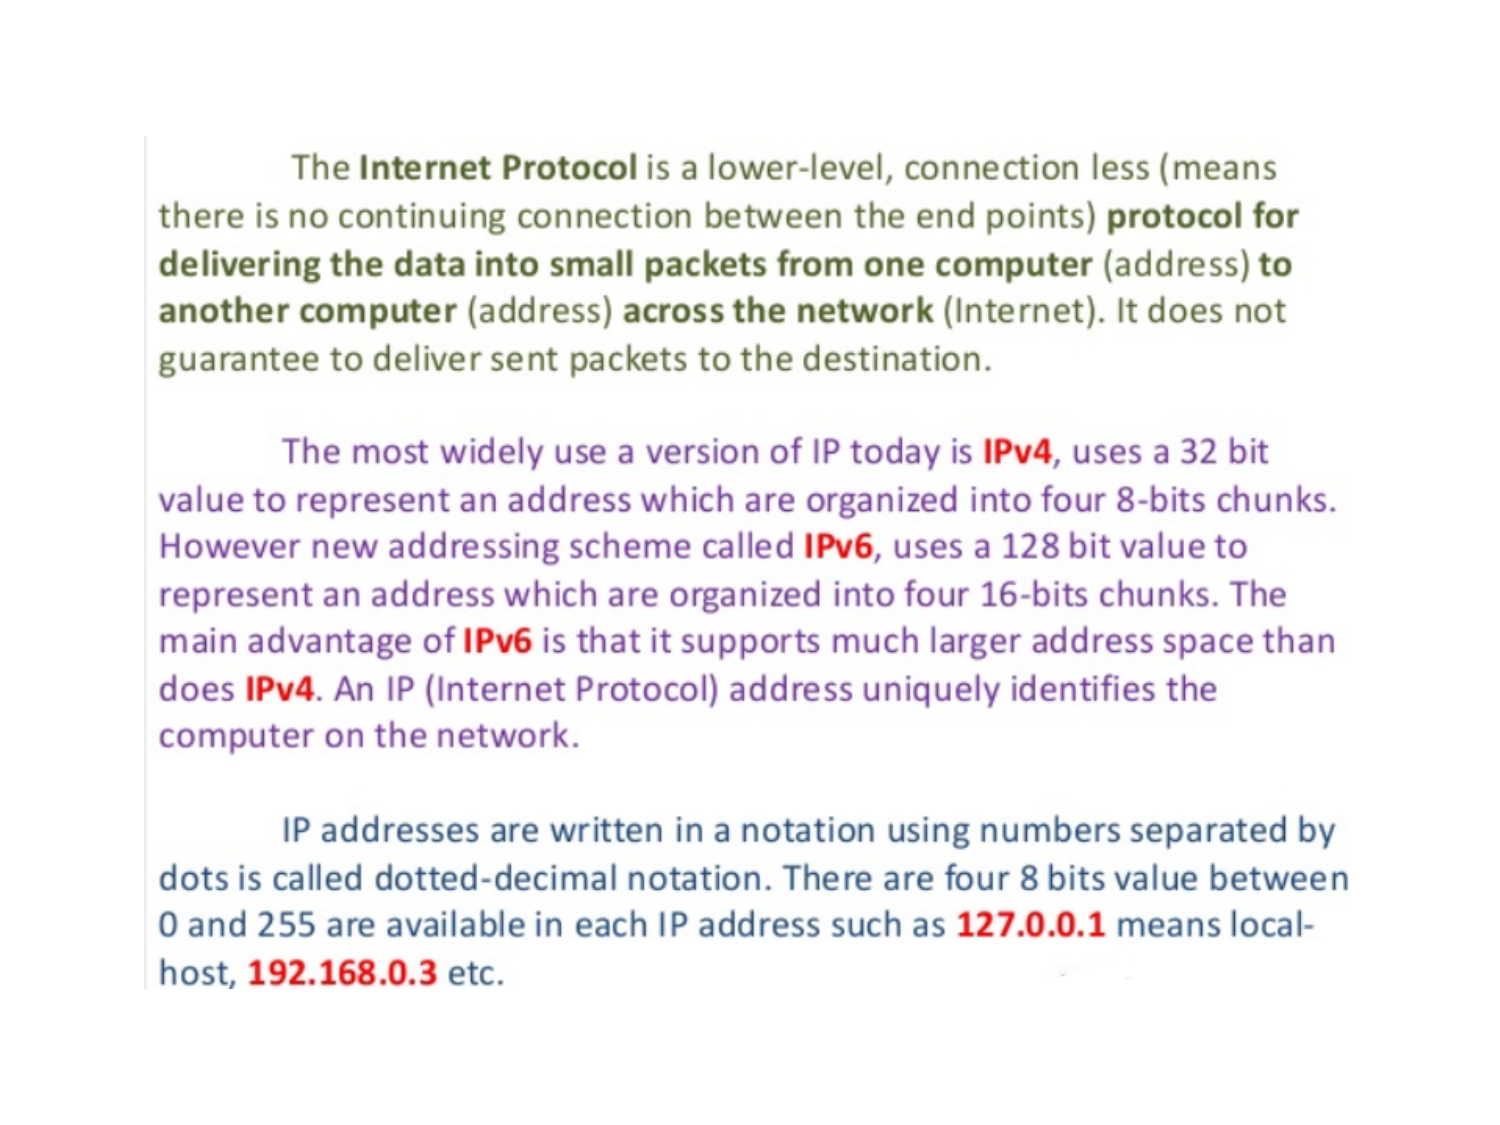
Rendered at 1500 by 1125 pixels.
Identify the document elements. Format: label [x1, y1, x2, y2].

picture [144, 136, 1356, 989]
